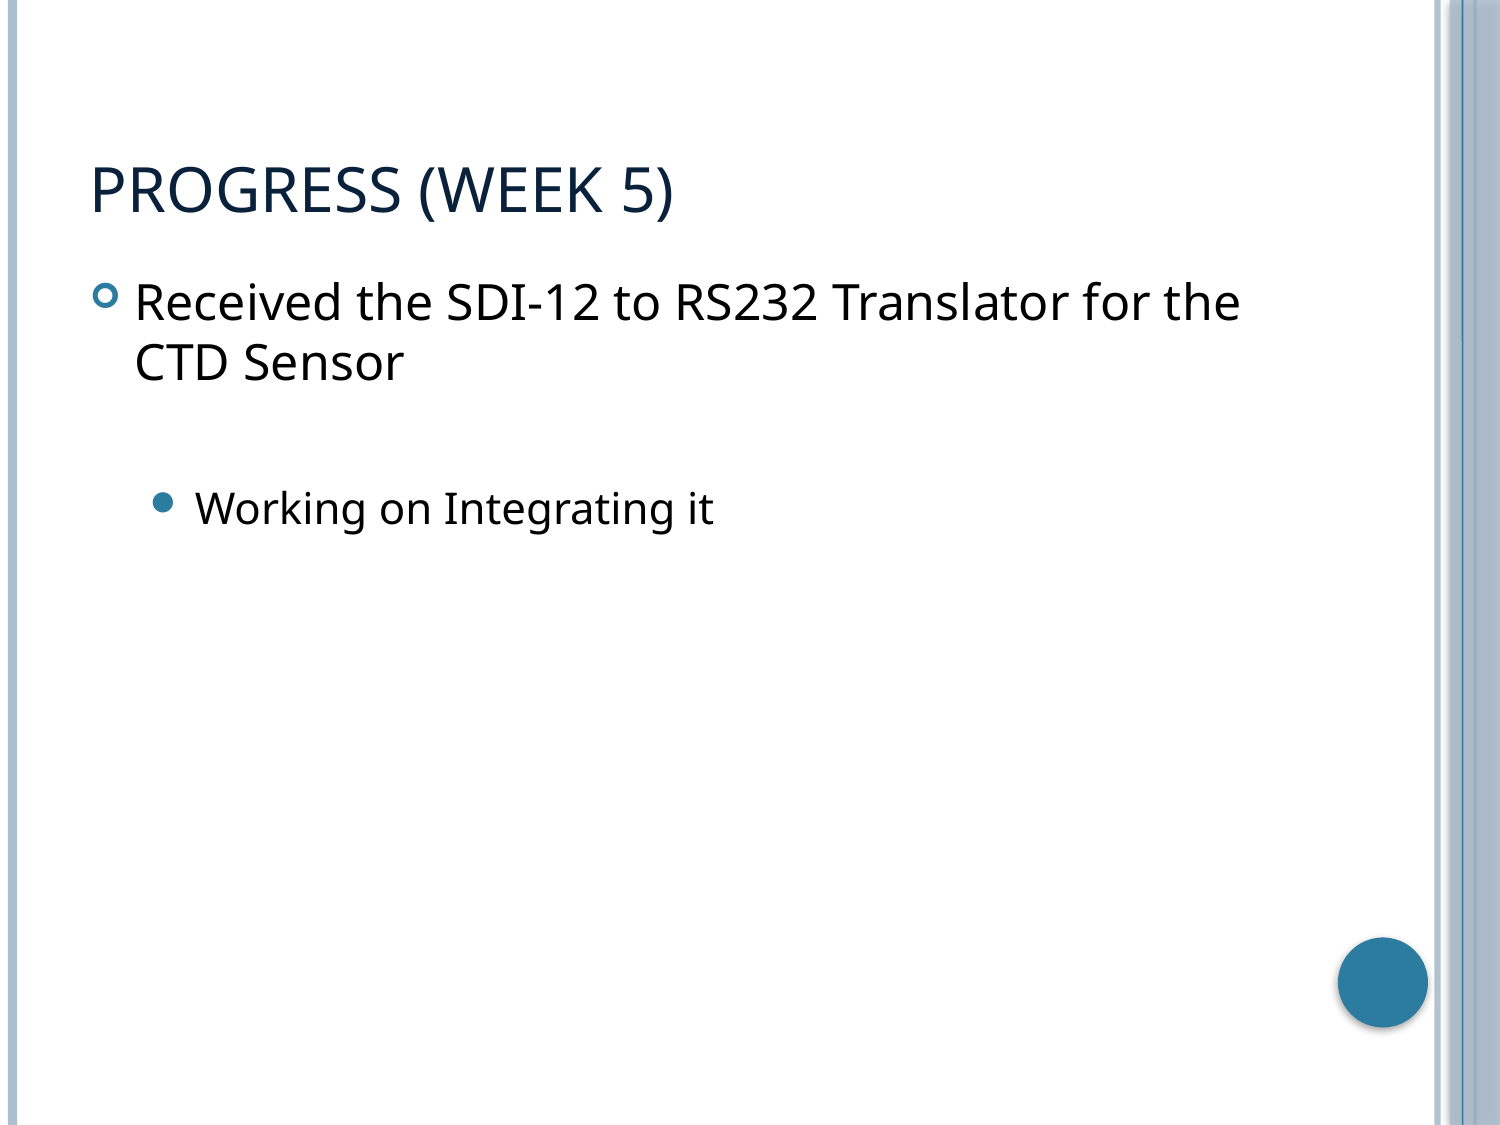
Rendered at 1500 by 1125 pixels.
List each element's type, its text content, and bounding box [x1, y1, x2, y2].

title Progress (Week 5) [75, 45, 1300, 233]
list Received the SDI-12 to RS232 Translator for the CTD Sensor Working on Integrating it [75, 262, 1300, 1062]
